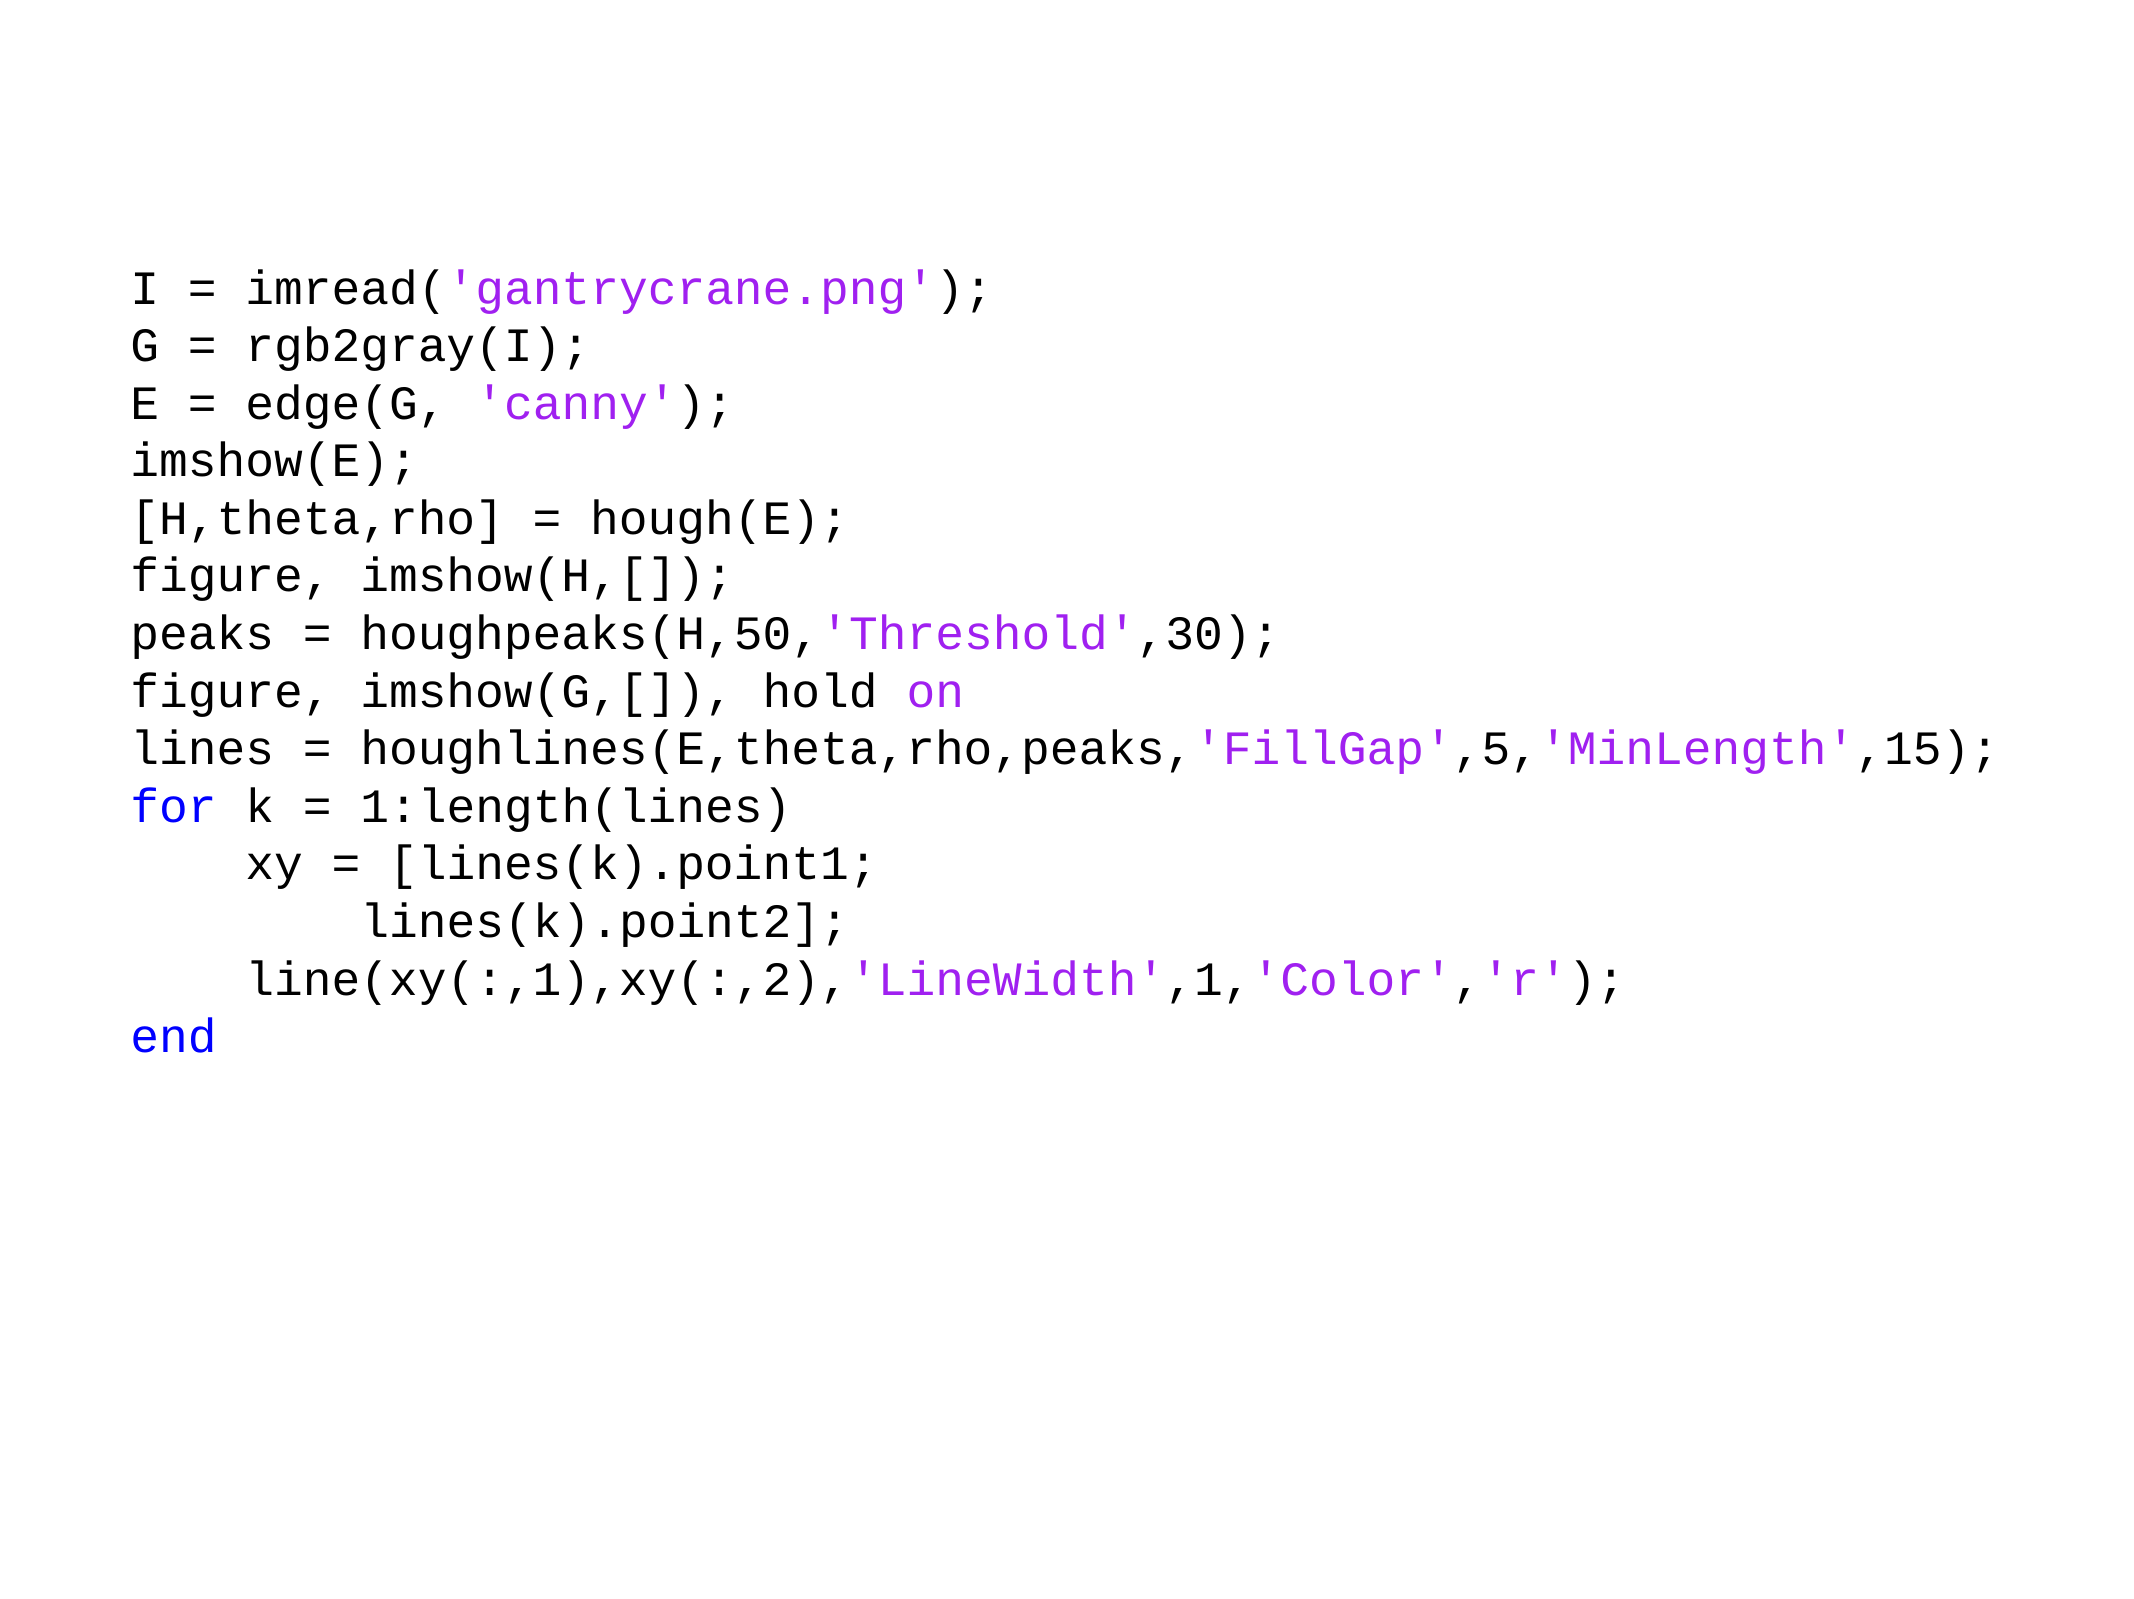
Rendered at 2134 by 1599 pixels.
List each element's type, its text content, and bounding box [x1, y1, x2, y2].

list I = imread('gantrycrane.png'); G = rgb2gray(I); E = edge(G, 'canny'); imshow(E); [H,theta,rho] = hough(E); figure, imshow(H,[]); peaks = houghpeaks(H,50,'Threshold',30); figure, imshow(G,[]), hold on lines = houghlines(E,theta,rho,peaks,'FillGap',5,'MinLength',15); for k = 1:length(lines) xy = [lines(k).point1; lines(k).point2]; line(xy(:,1),xy(:,2),'LineWidth',1,'Color','r'); end [109, 245, 2029, 1236]
